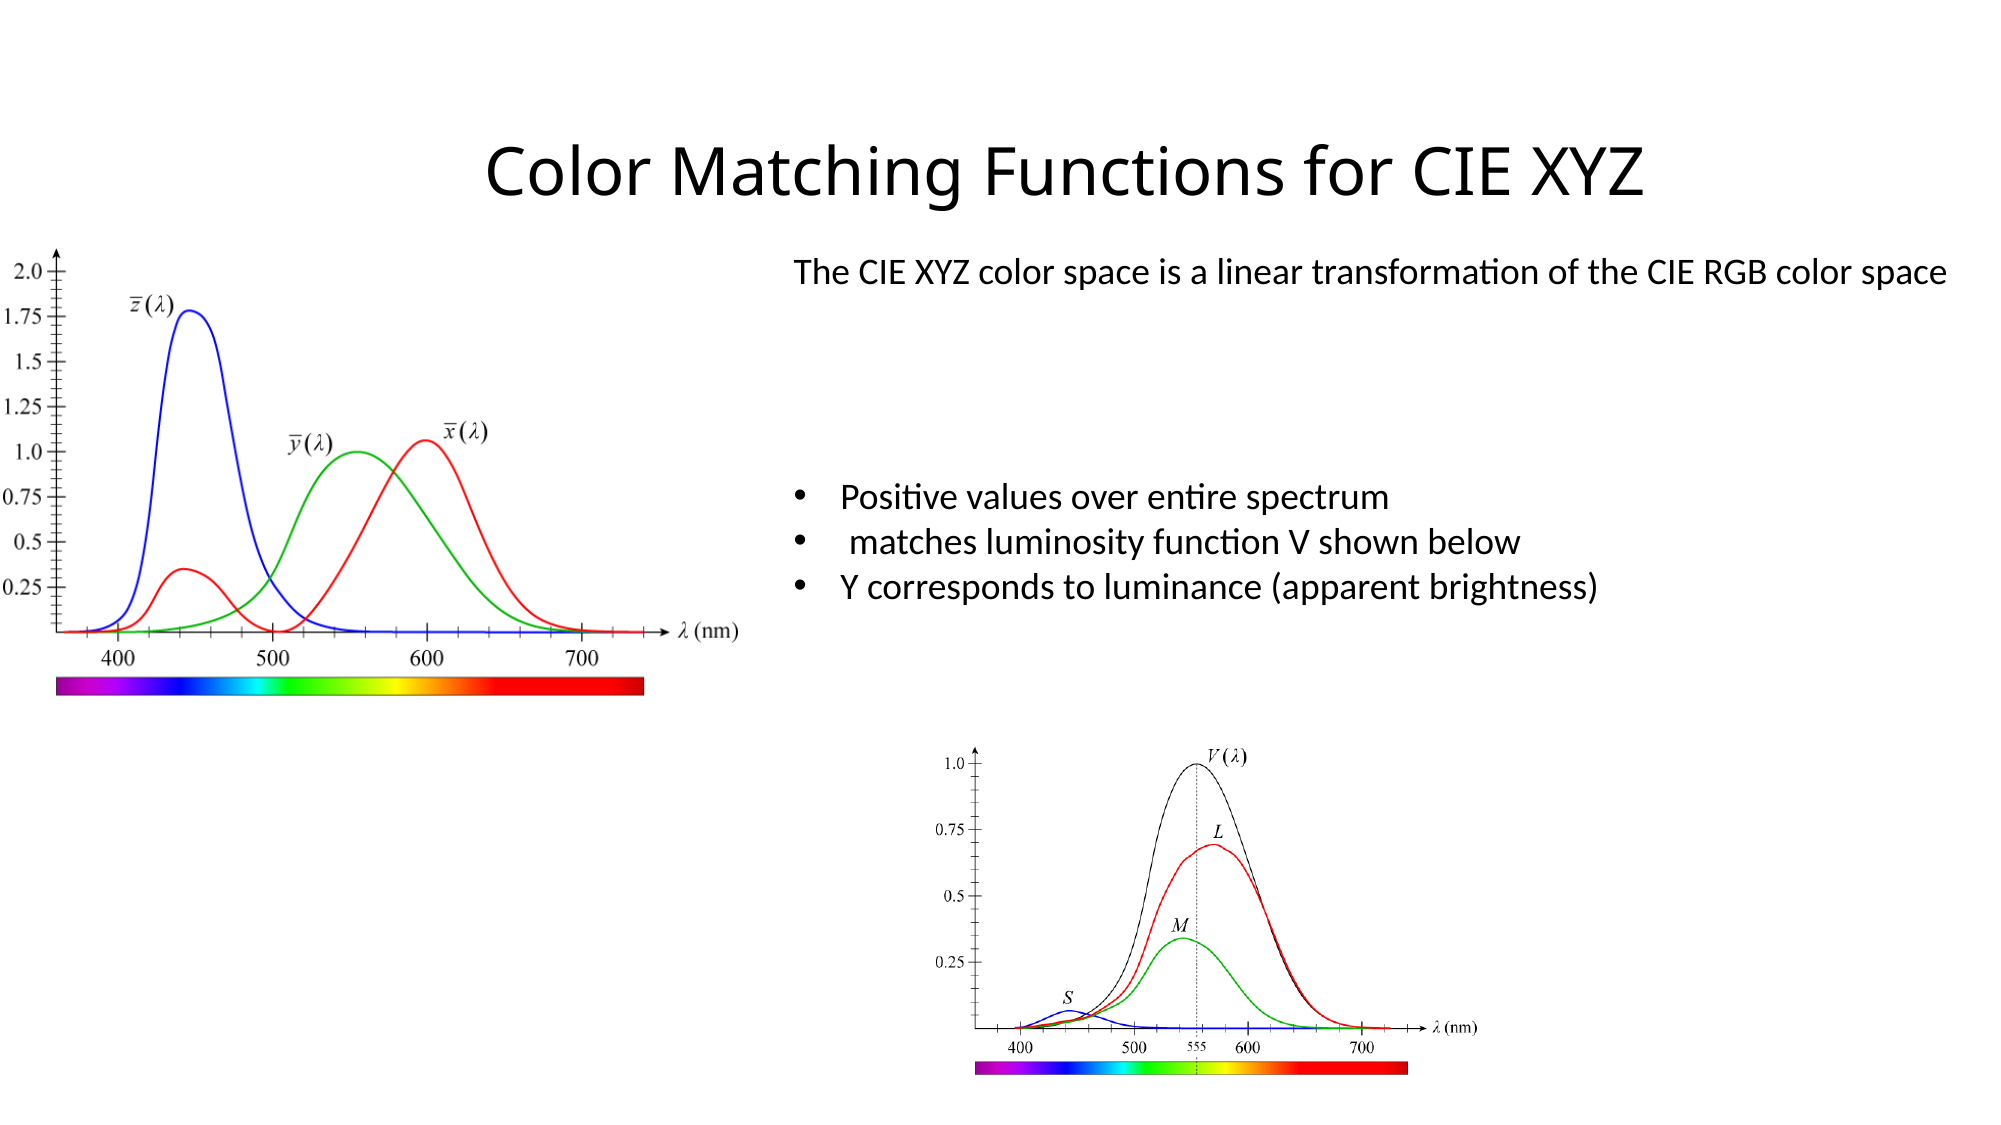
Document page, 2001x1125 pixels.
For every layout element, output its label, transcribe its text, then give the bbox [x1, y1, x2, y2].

picture [0, 248, 740, 696]
picture [933, 742, 1478, 1075]
title Color Matching Functions for CIE XYZ [387, 74, 2000, 263]
